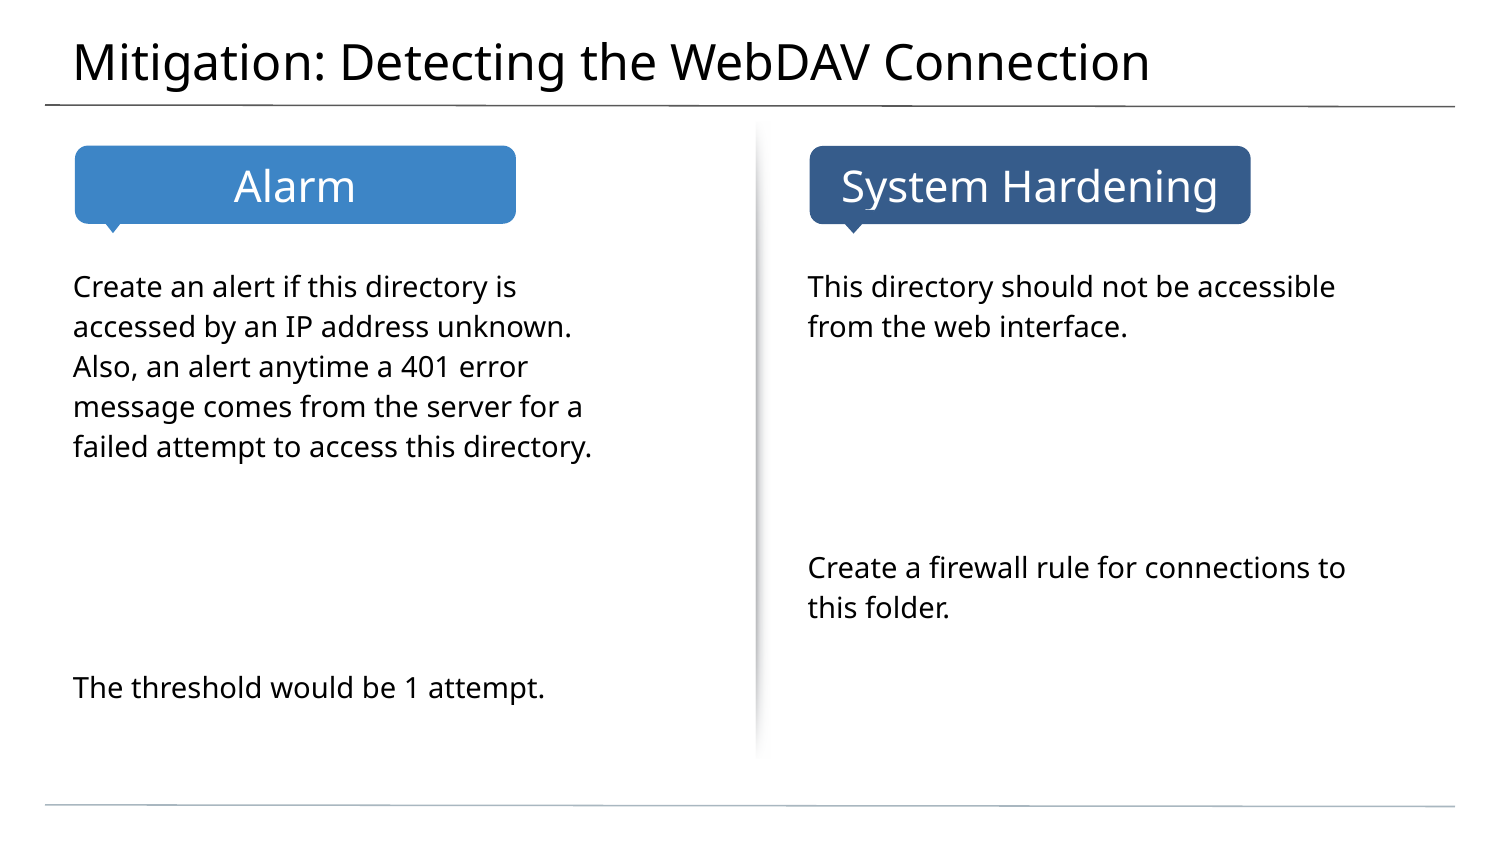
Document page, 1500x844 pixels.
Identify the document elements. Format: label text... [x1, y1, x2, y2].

picture [703, 107, 839, 782]
subtitle Create an alert if this directory is accessed by an IP address unknown. Also, an alert anytime a 401 error message comes from the server for a failed attempt to access this directory. The threshold would be 1 attempt. [0, 262, 704, 805]
title Mitigation: Detecting the WebDAV Connection [0, 0, 1500, 88]
subtitle This directory should not be accessible from the web interface. Create a firewall rule for connections to this folder. [732, 263, 1438, 805]
